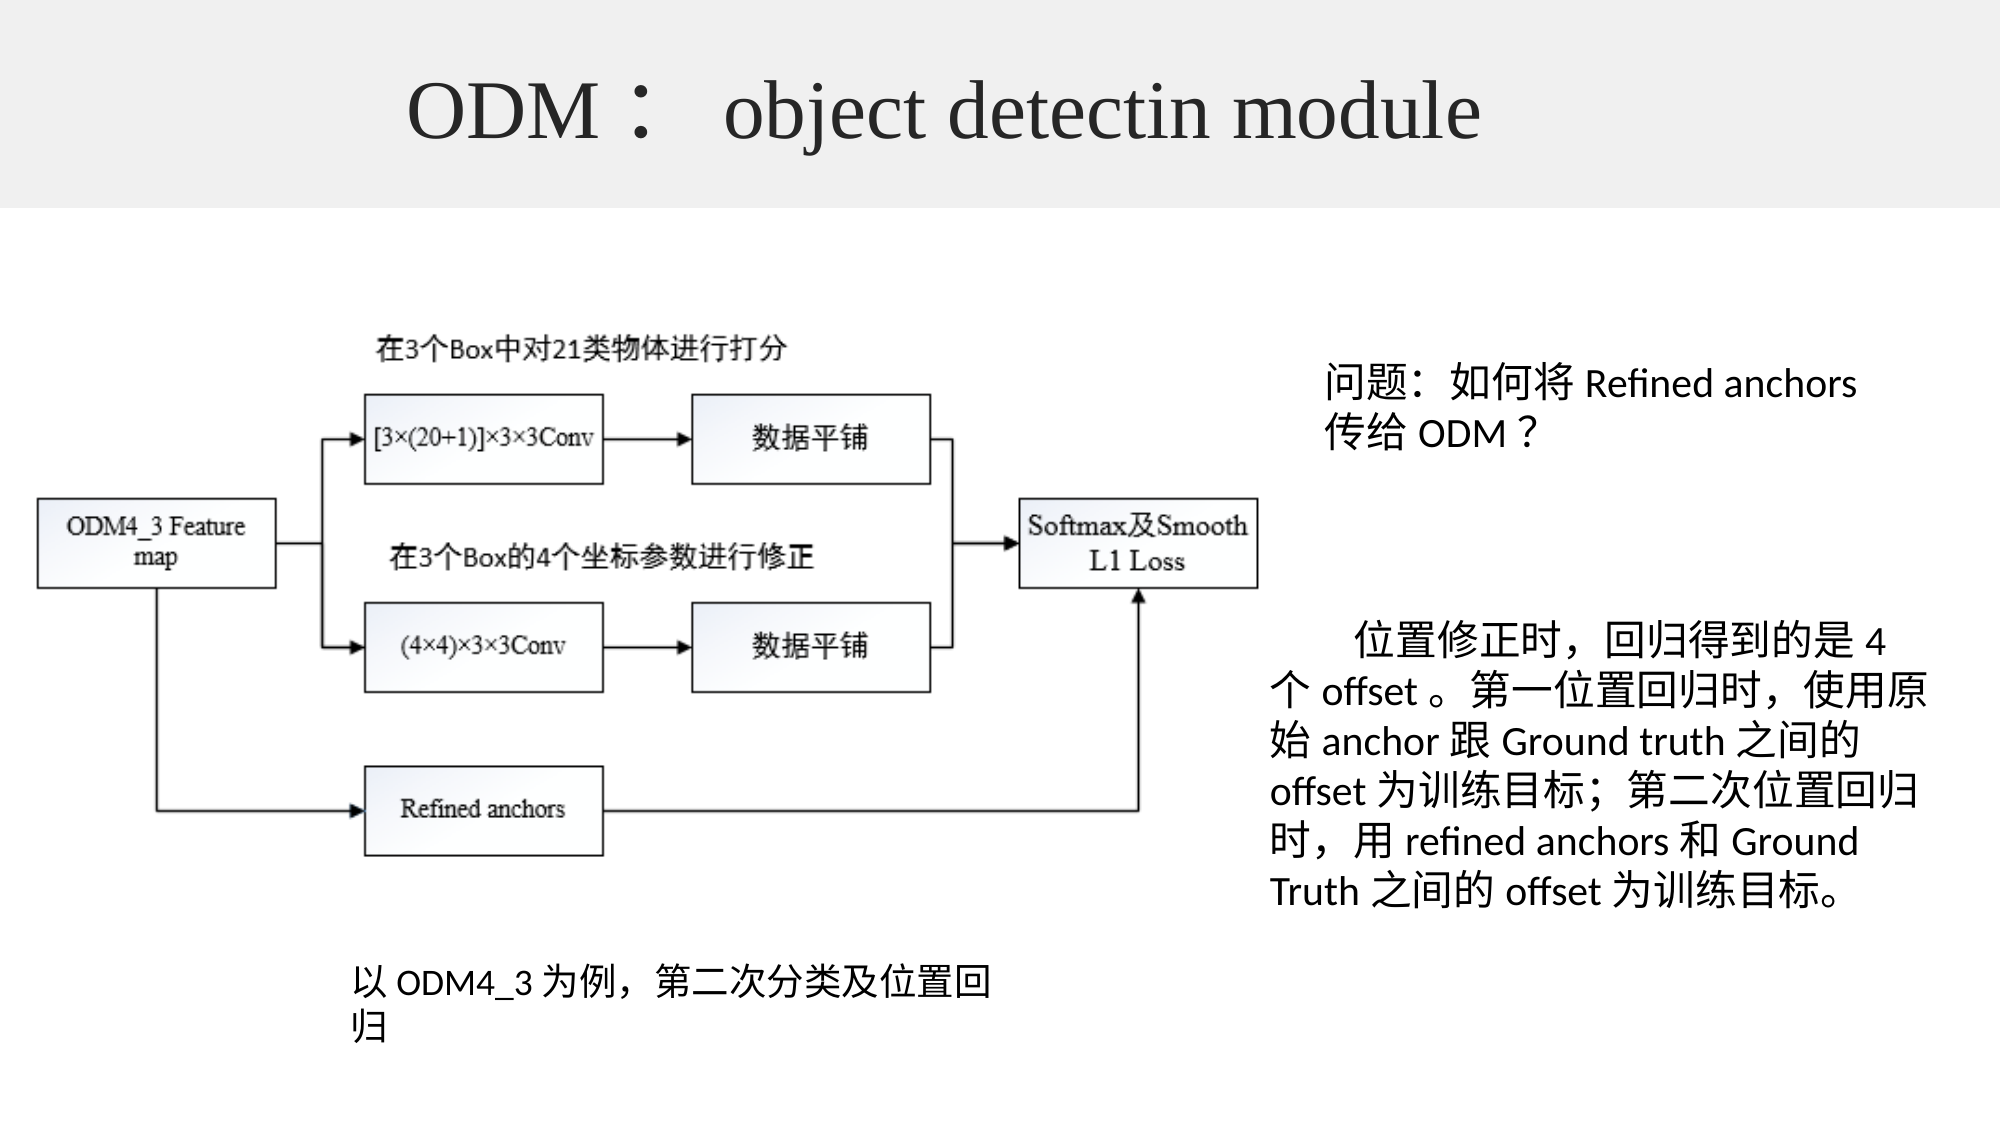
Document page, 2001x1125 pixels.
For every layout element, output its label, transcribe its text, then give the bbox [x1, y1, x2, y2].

text_box [0, 0, 2000, 209]
text_box 位置修正时，回归得到的是4个offset。第一位置回归时，使用原始anchor跟Ground truth之间的offset为训练目标；第二次位置回归时，用refined anchors和Ground Truth之间的offset为训练目标。 [1255, 606, 1946, 922]
picture [28, 305, 1283, 883]
text_box ODM：object detectin module [391, 47, 1498, 163]
text_box 问题：如何将Refined anchors传给ODM？ [1309, 348, 1891, 464]
text_box 以ODM4_3为例，第二次分类及位置回归 [335, 950, 1040, 1055]
